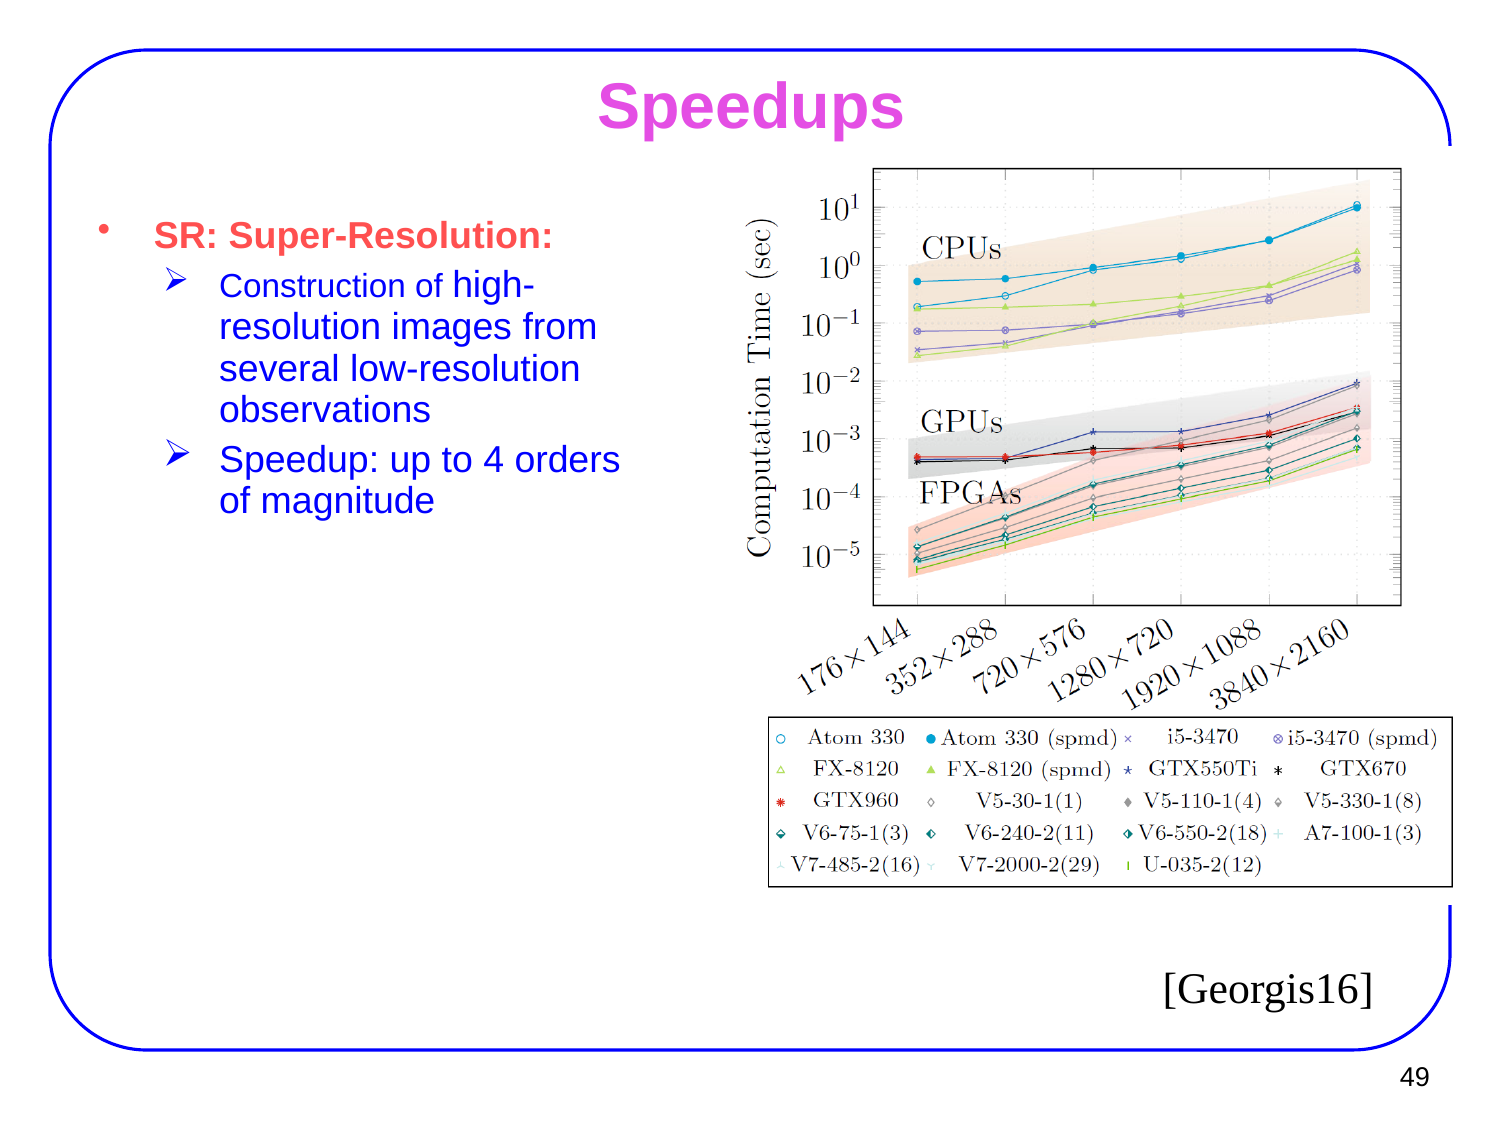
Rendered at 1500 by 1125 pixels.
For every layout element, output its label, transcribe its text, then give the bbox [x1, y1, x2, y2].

slide_number 49 [1351, 1047, 1444, 1104]
picture [726, 145, 1459, 906]
title Speedups [113, 66, 1389, 140]
text_box [Georgis16] [1148, 952, 1448, 1020]
list SR: Super-Resolution: Construction of high-resolution images from several low-resolution observations Speedup: up to 4 orders of magnitude [82, 207, 668, 681]
